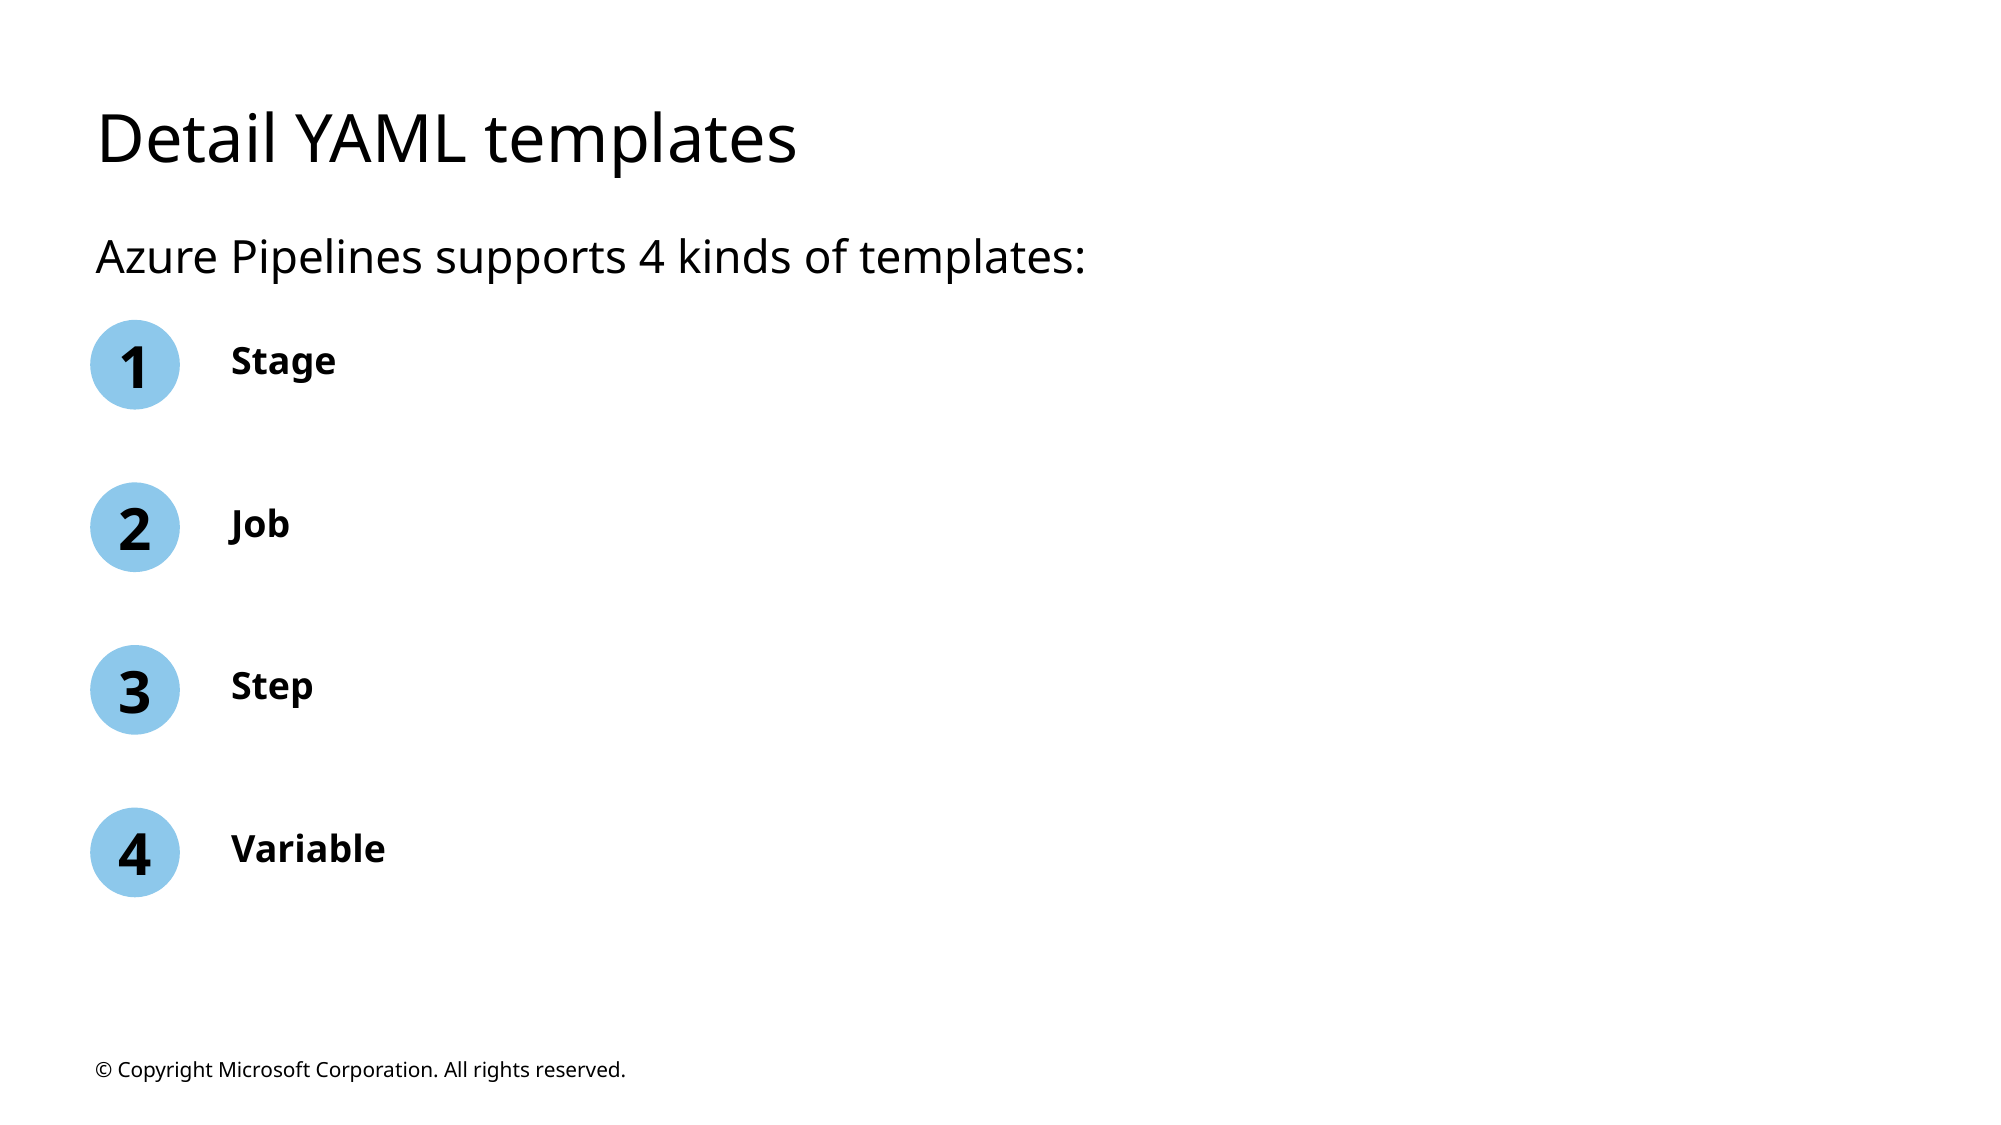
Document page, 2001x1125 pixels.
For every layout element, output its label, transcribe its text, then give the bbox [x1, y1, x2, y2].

text_box 1 [89, 318, 181, 411]
text_box Job [231, 499, 616, 546]
text_box Variable [231, 825, 616, 871]
title Detail YAML templates [96, 96, 1903, 177]
text_box Stage [231, 337, 616, 383]
text_box Step [231, 662, 616, 708]
list Azure Pipelines supports 4 kinds of templates: [95, 227, 1903, 283]
text_box 4 [89, 806, 181, 899]
text_box 2 [89, 481, 181, 573]
text_box 3 [89, 644, 181, 736]
